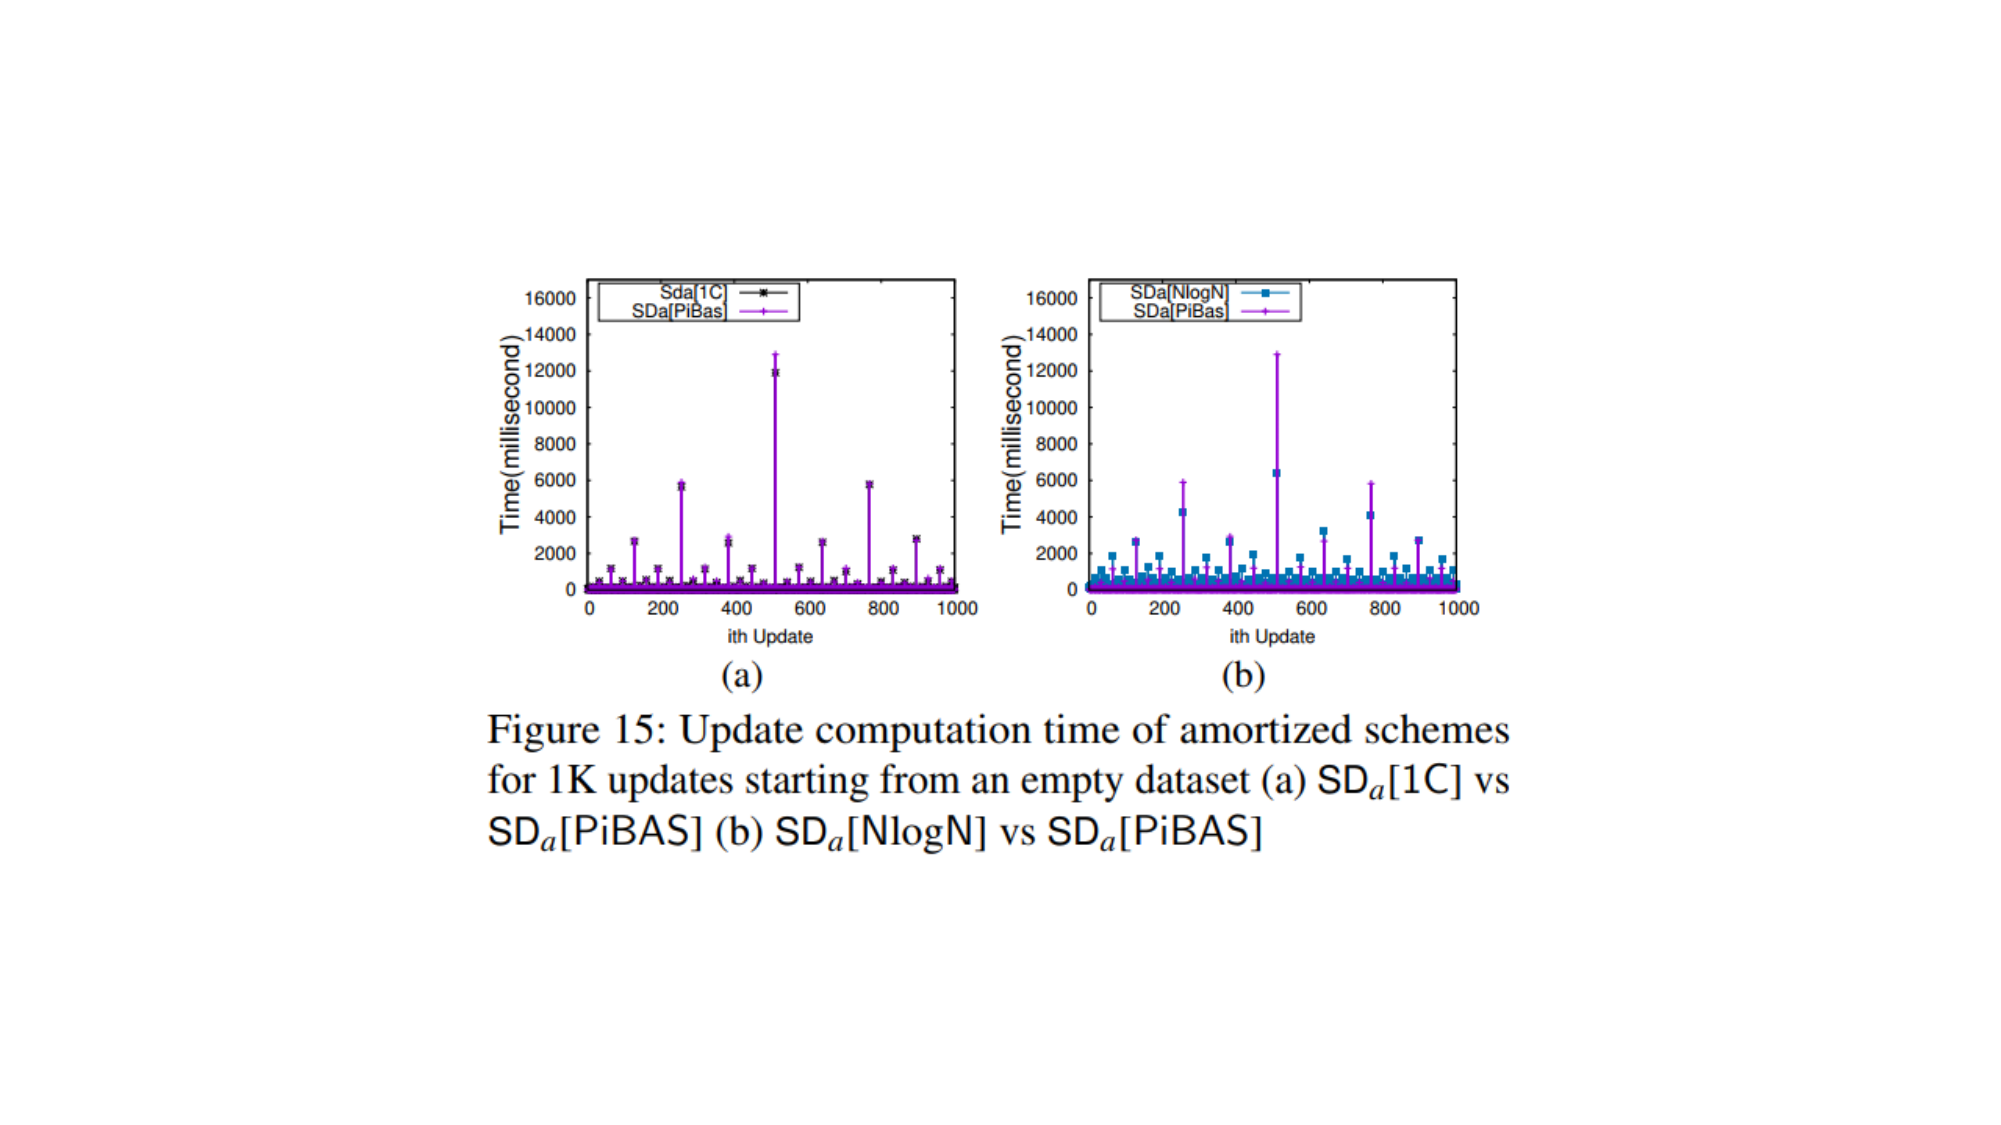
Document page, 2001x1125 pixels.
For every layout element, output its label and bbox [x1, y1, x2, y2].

picture [432, 240, 1567, 884]
